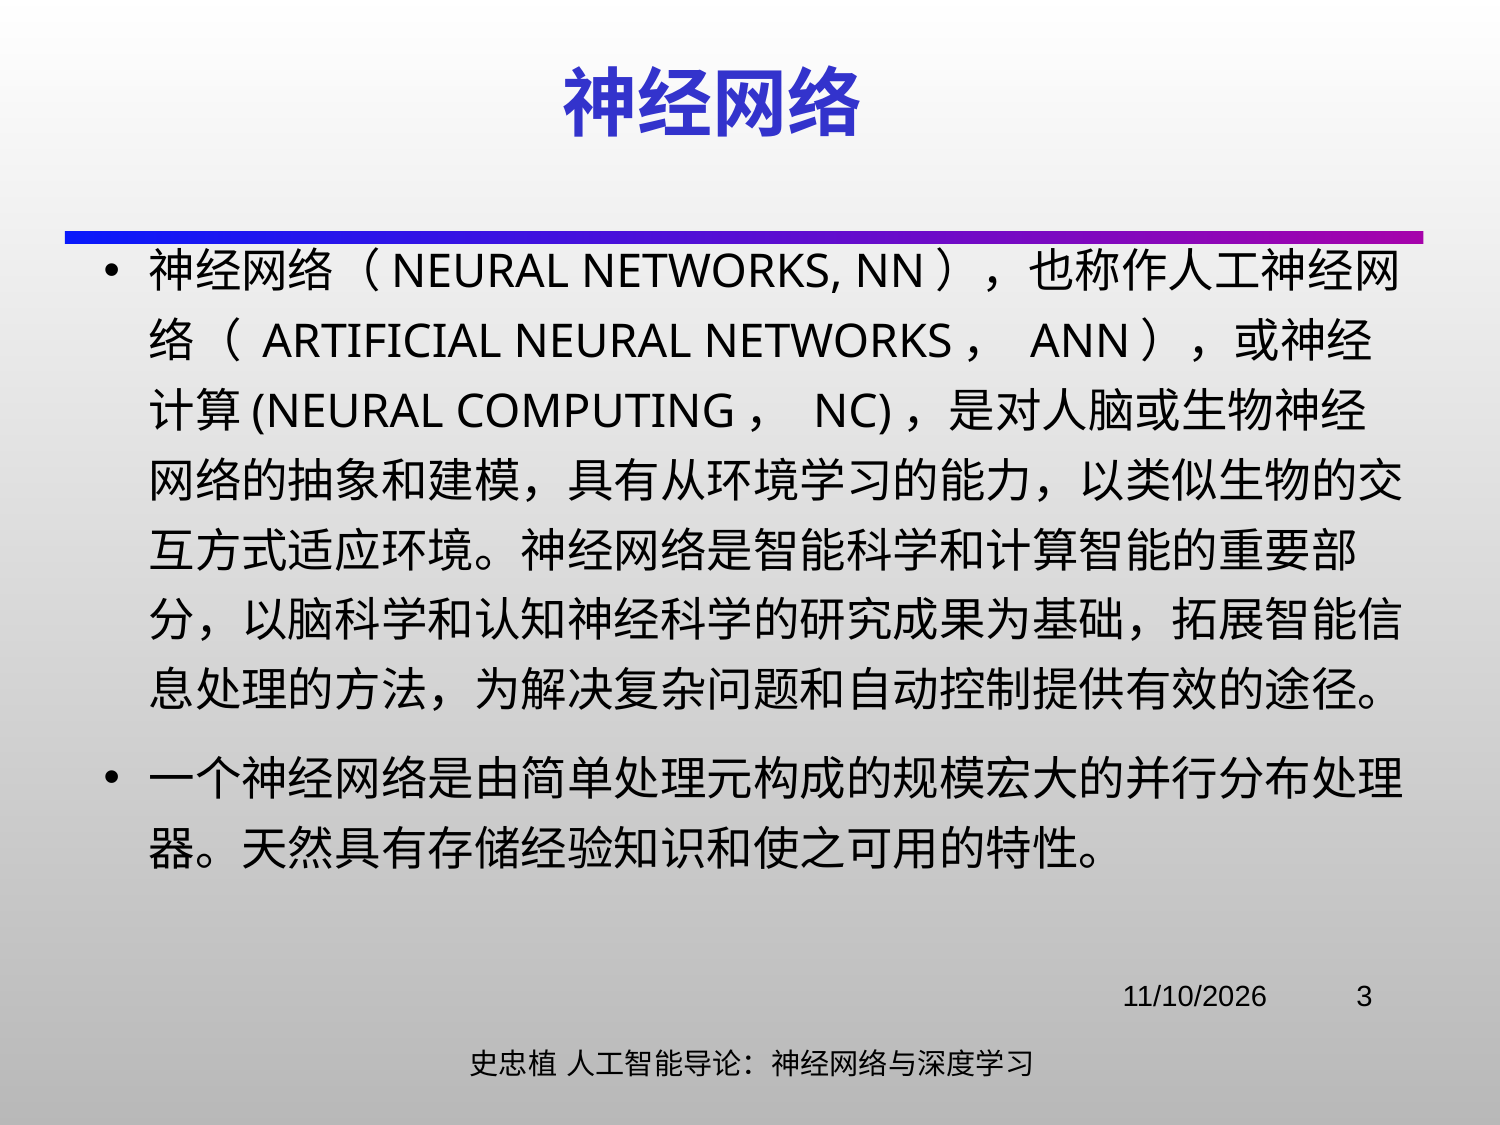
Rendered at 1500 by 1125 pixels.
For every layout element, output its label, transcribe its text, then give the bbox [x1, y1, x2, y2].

title 神经网络 [93, 0, 1332, 213]
slide_number 3 [1293, 965, 1388, 1025]
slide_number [944, 965, 1283, 1025]
footer 史忠植 人工智能导论：神经网络与深度学习 [454, 1025, 1057, 1100]
list 神经网络（neural networks, NN），也称作人工神经网络（ artificial neural networks， ANN），或神经计算(neural computing， NC)，是对人脑或生物神经网络的抽象和建模，具有从环境学习的能力，以类似生物的交互方式适应环境。神经网络是智能科学和计算智能的重要部分，以脑科学和认知神经科学的研究成果为基础，拓展智能信息处理的方法，为解决复杂问题和自动控制提供有效的途径。 一个神经网络是由简单处理元构成的规模宏大的并行分布处理器。天然具有存储经验知识和使之可用的特性。 [88, 220, 1424, 895]
